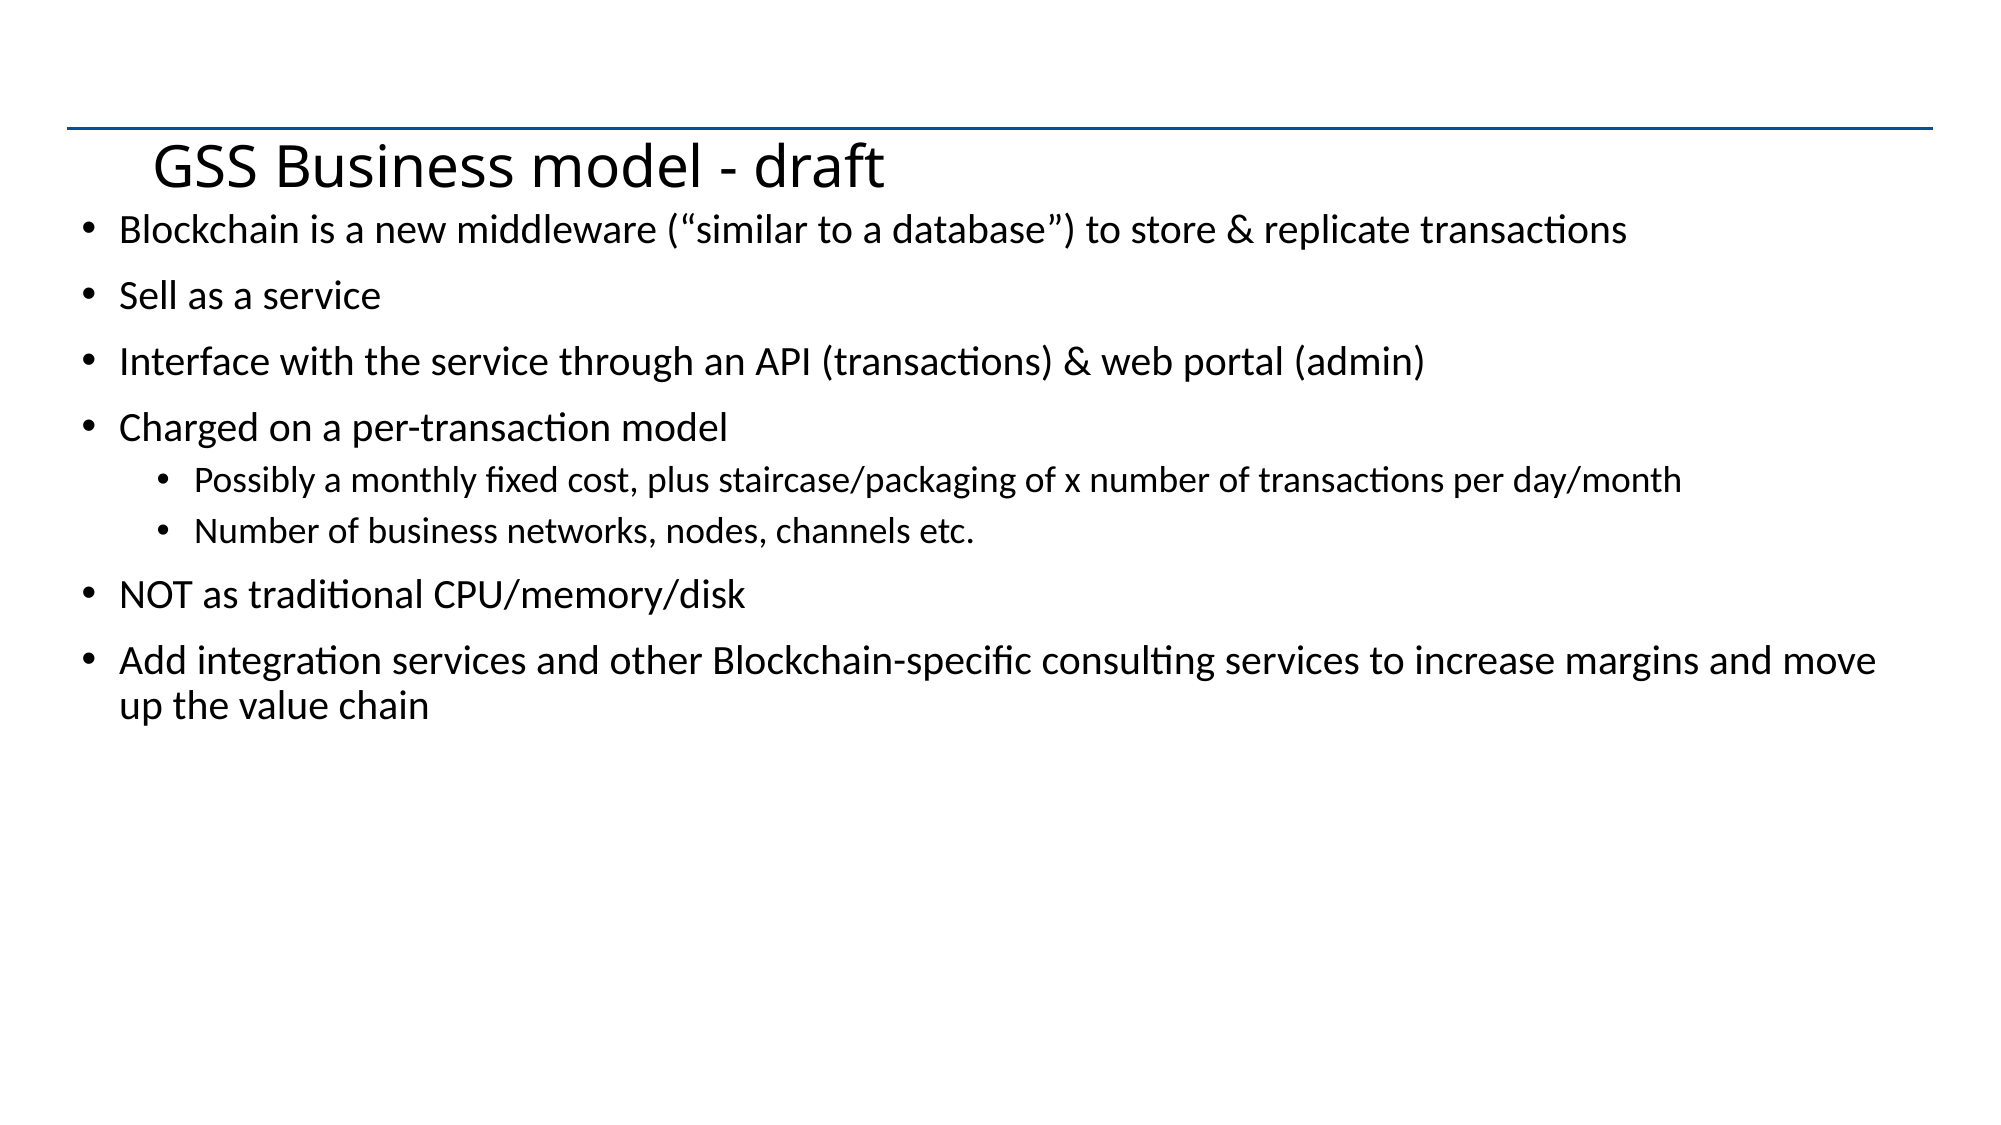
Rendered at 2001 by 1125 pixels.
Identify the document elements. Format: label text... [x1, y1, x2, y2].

list Blockchain is a new middleware (“similar to a database”) to store & replicate transactions Sell as a service Interface with the service through an API (transactions) & web portal (admin) Charged on a per-transaction model Possibly a monthly fixed cost, plus staircase/packaging of x number of transactions per day/month Number of business networks, nodes, channels etc. NOT as traditional CPU/memory/disk Add integration services and other Blockchain-specific consulting services to increase margins and move up the value chain [66, 200, 1934, 1063]
title GSS Business model - draft [137, 59, 1863, 200]
